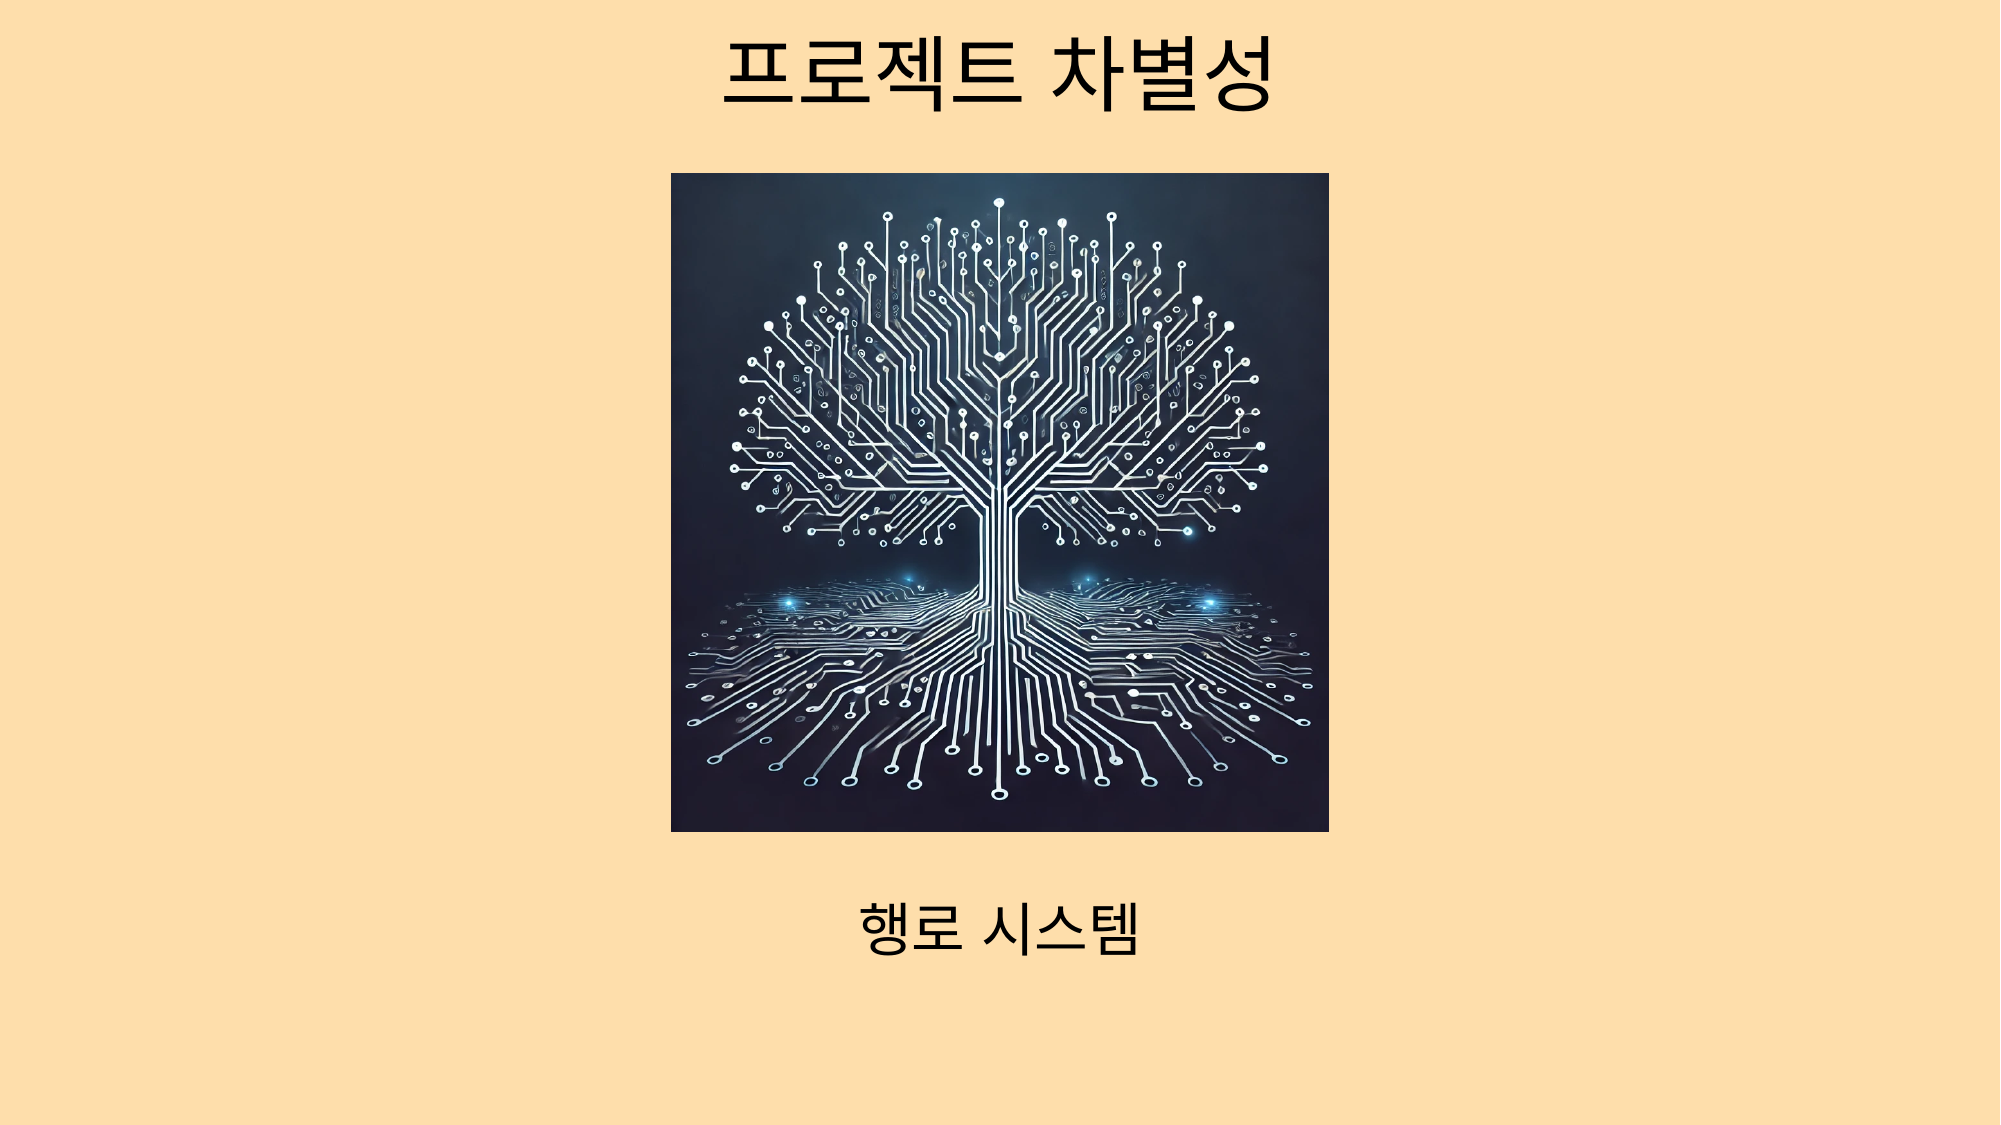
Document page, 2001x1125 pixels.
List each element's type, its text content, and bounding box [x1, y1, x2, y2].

text_box 프로젝트 차별성 [0, 15, 2000, 130]
text_box 행로 시스템 [520, 885, 1480, 971]
picture [671, 173, 1329, 832]
